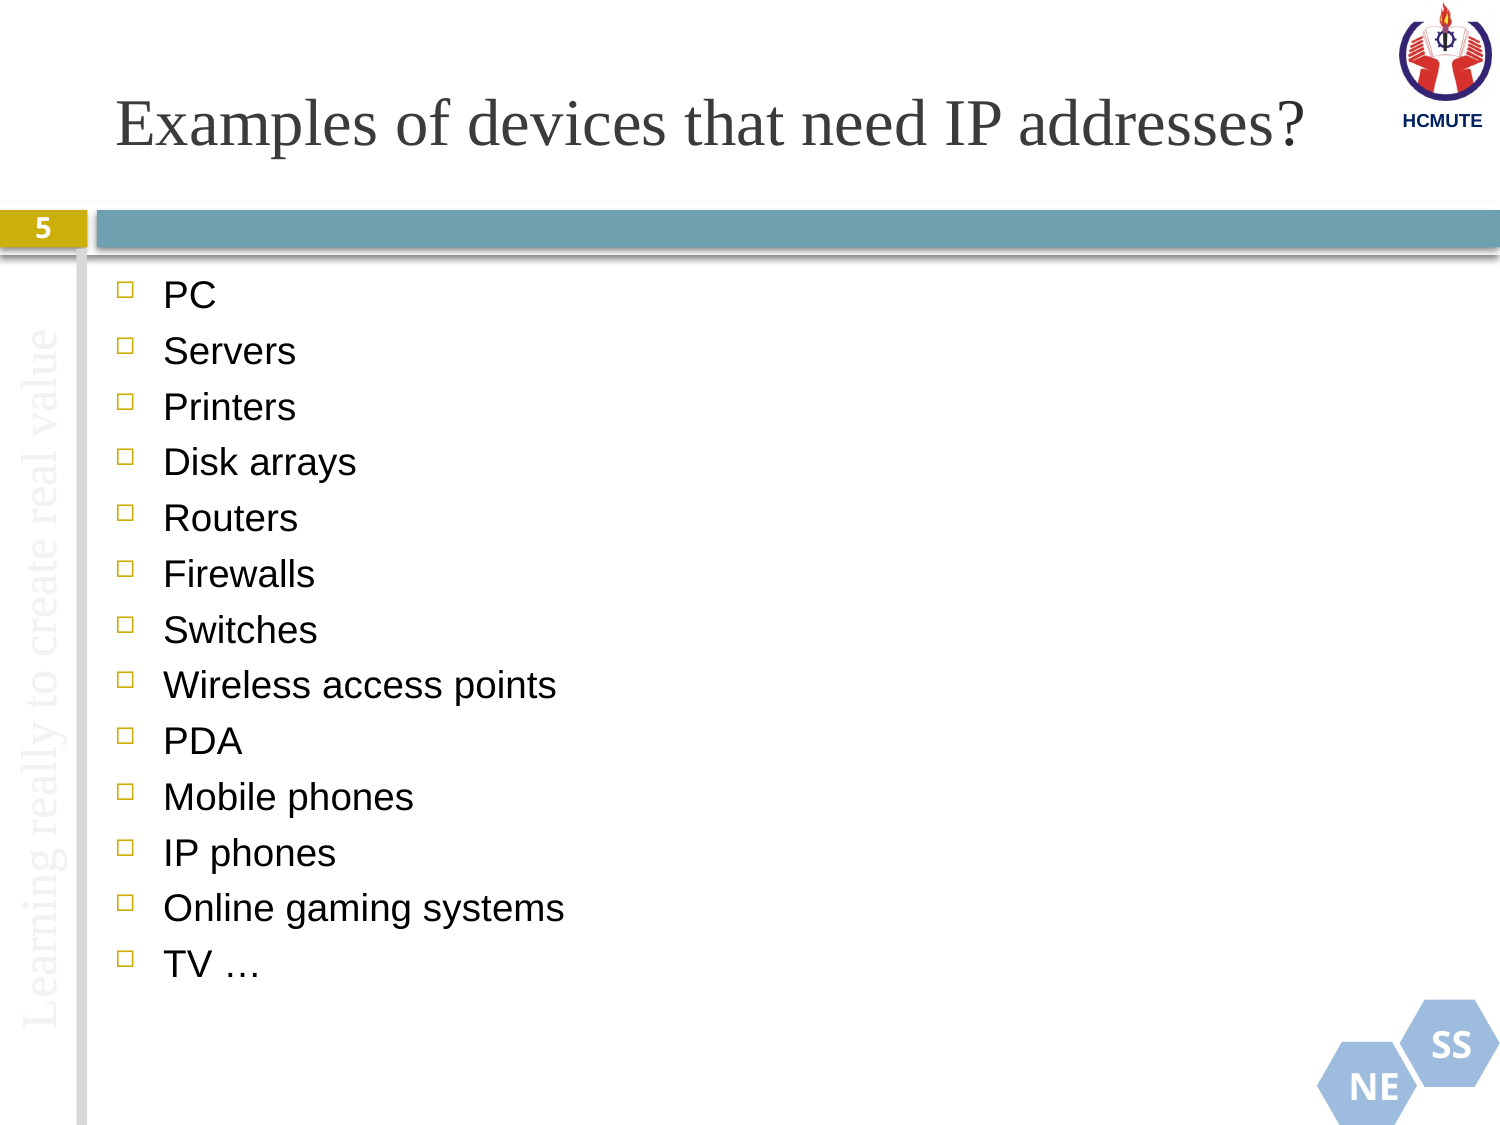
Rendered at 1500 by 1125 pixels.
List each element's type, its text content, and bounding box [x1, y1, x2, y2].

list PC Servers Printers Disk arrays Routers Firewalls Switches Wireless access points PDA Mobile phones IP phones Online gaming systems TV … [100, 262, 1438, 1000]
text_box [25, 0, 421, 163]
picture [1399, 2, 1492, 101]
slide_number 5 [0, 208, 87, 249]
title Examples of devices that need IP addresses? [100, 37, 1438, 200]
